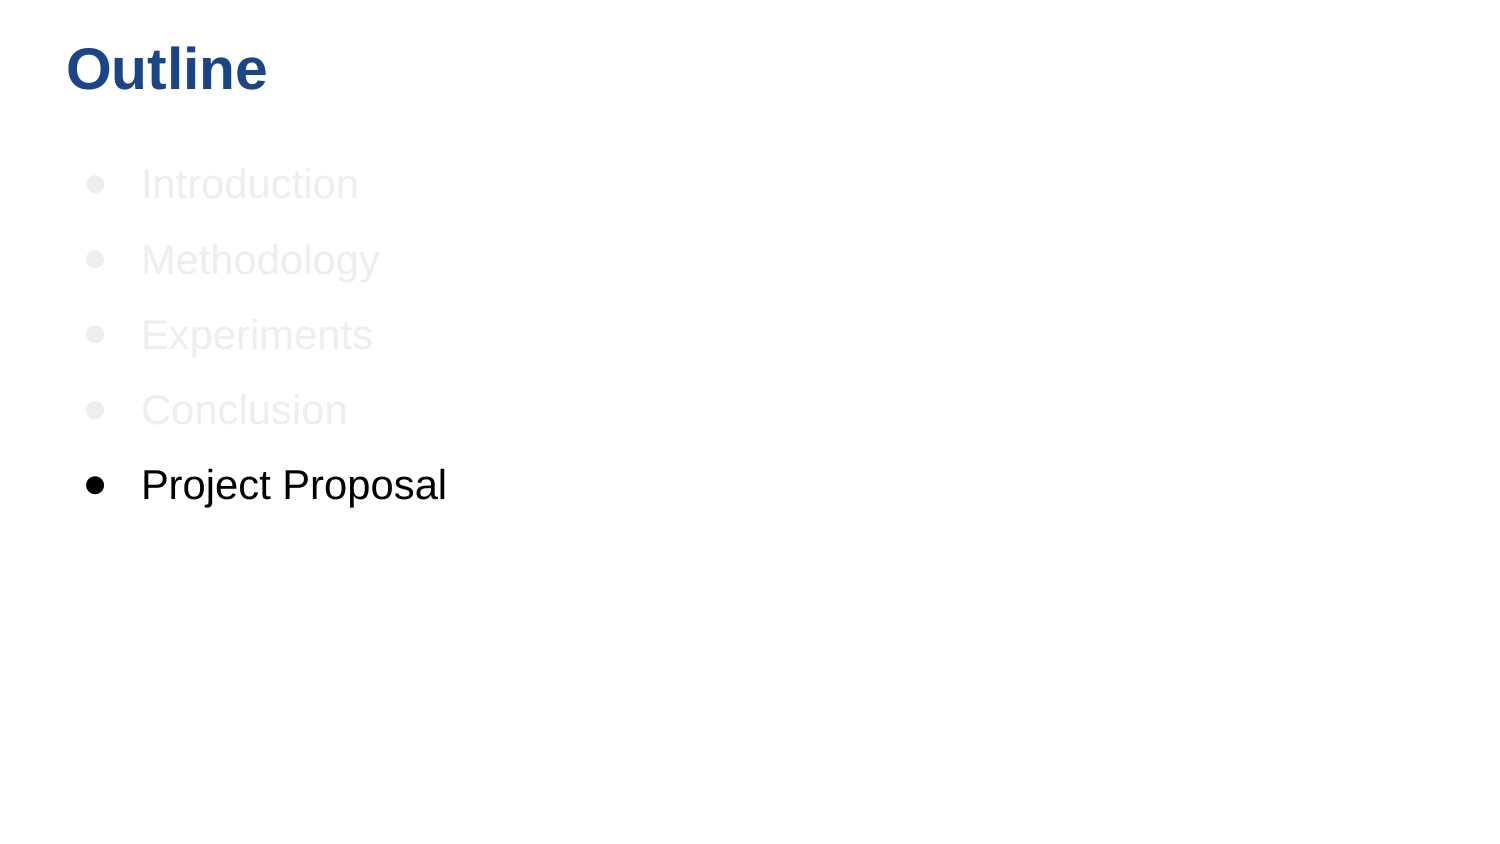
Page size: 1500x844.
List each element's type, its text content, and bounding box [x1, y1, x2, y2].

list Introduction Methodology Experiments Conclusion Project Proposal [51, 117, 1449, 815]
title Outline [51, 15, 1449, 110]
